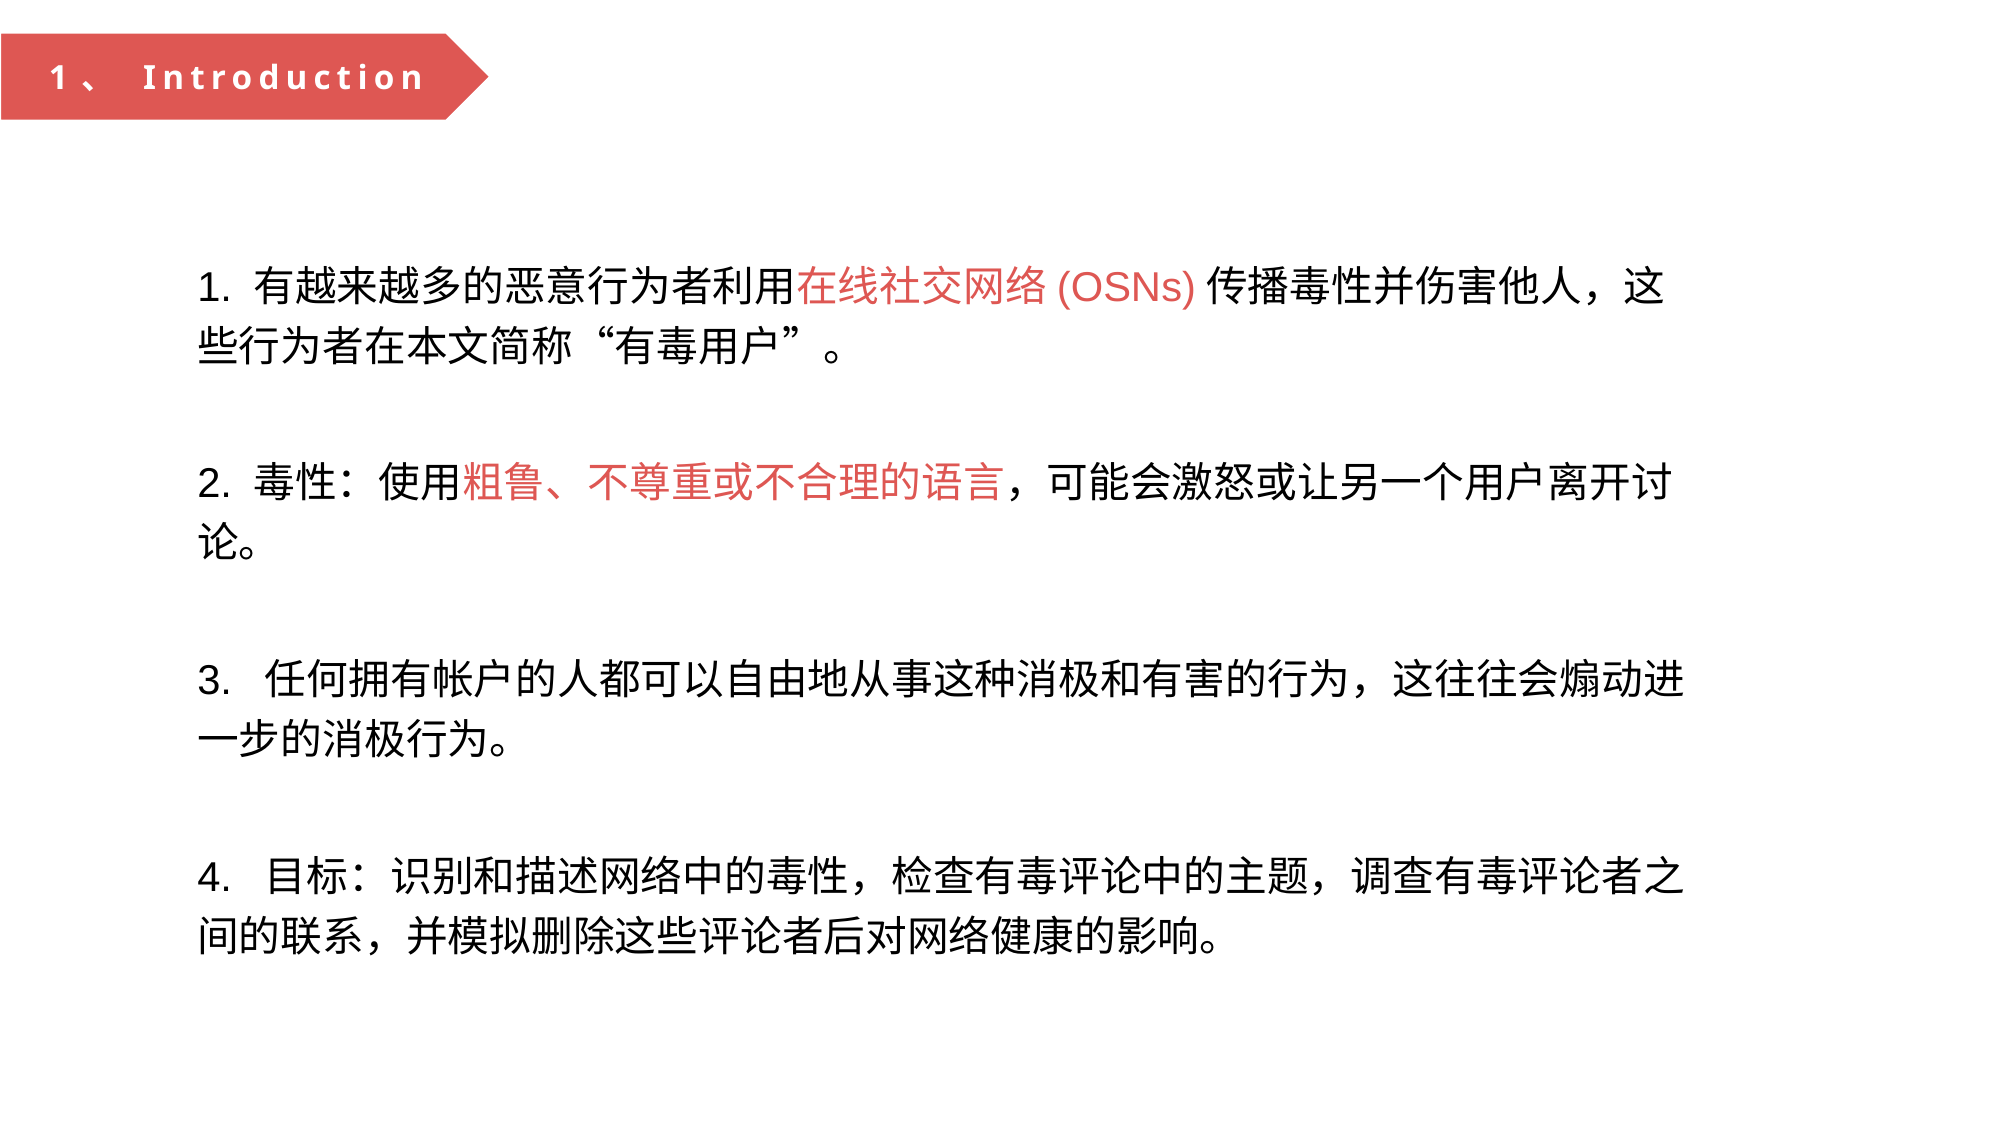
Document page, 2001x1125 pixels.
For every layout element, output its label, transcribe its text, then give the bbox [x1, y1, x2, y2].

text_box [0, 31, 492, 122]
text_box 1. 有越来越多的恶意行为者利用在线社交网络(OSNs)传播毒性并伤害他人，这些行为者在本文简称“有毒用户”。 2. 毒性：使用粗鲁、不尊重或不合理的语言，可能会激怒或让另一个用户离开讨论。 3. 任何拥有帐户的人都可以自由地从事这种消极和有害的行为，这往往会煽动进一步的消极行为。 4. 目标：识别和描述网络中的毒性，检查有毒评论中的主题，调查有毒评论者之间的联系，并模拟删除这些评论者后对网络健康的影响。 [182, 242, 1718, 967]
text_box 1、 Introduction [33, 48, 457, 104]
